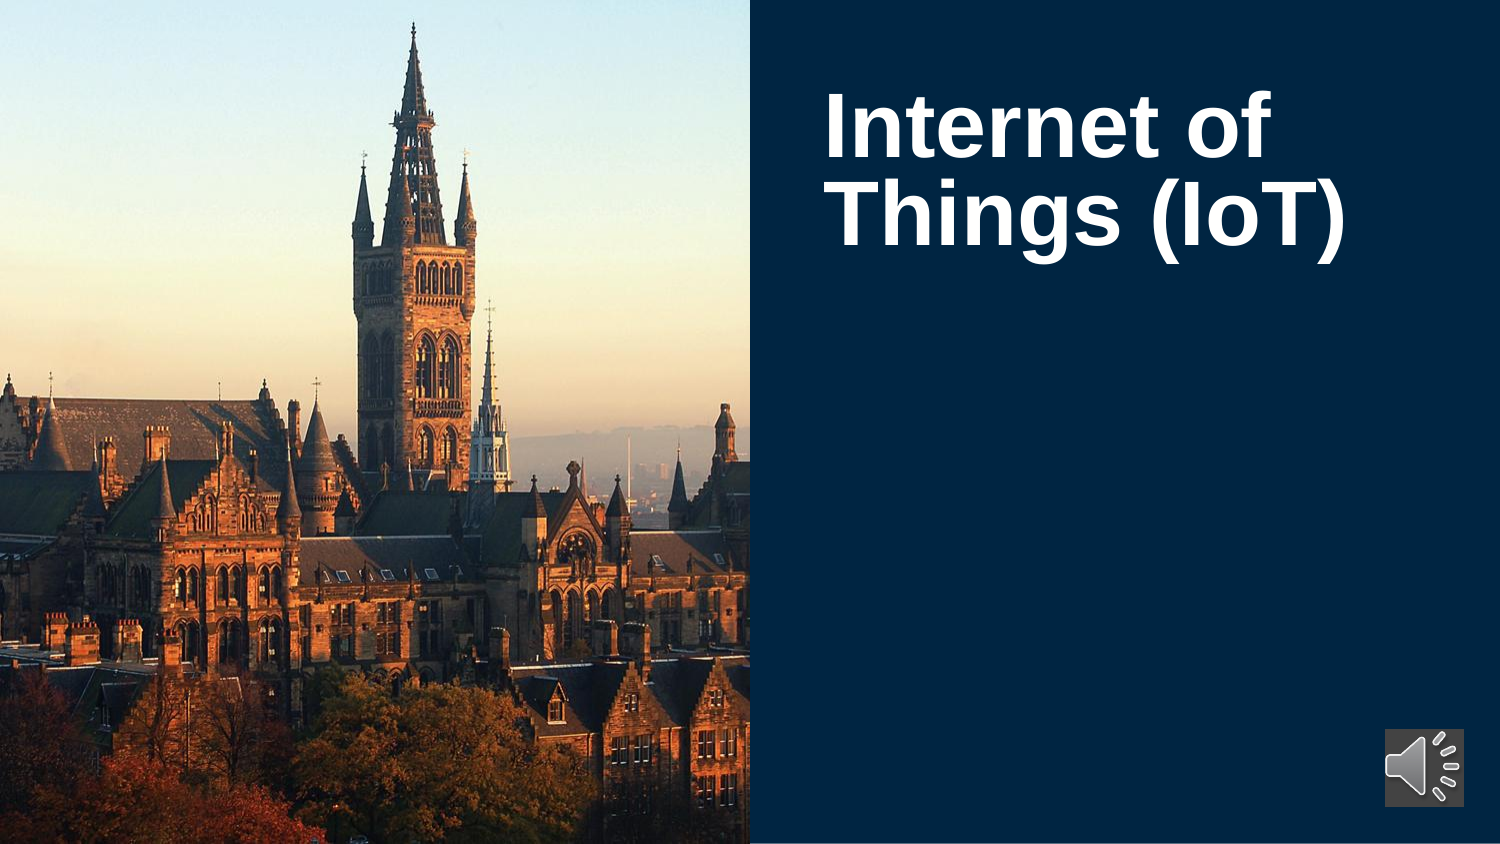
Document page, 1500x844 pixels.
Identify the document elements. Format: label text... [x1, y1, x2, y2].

picture [1384, 728, 1465, 809]
picture [0, 0, 750, 844]
title Internet of Things (IoT) [809, 79, 1447, 269]
